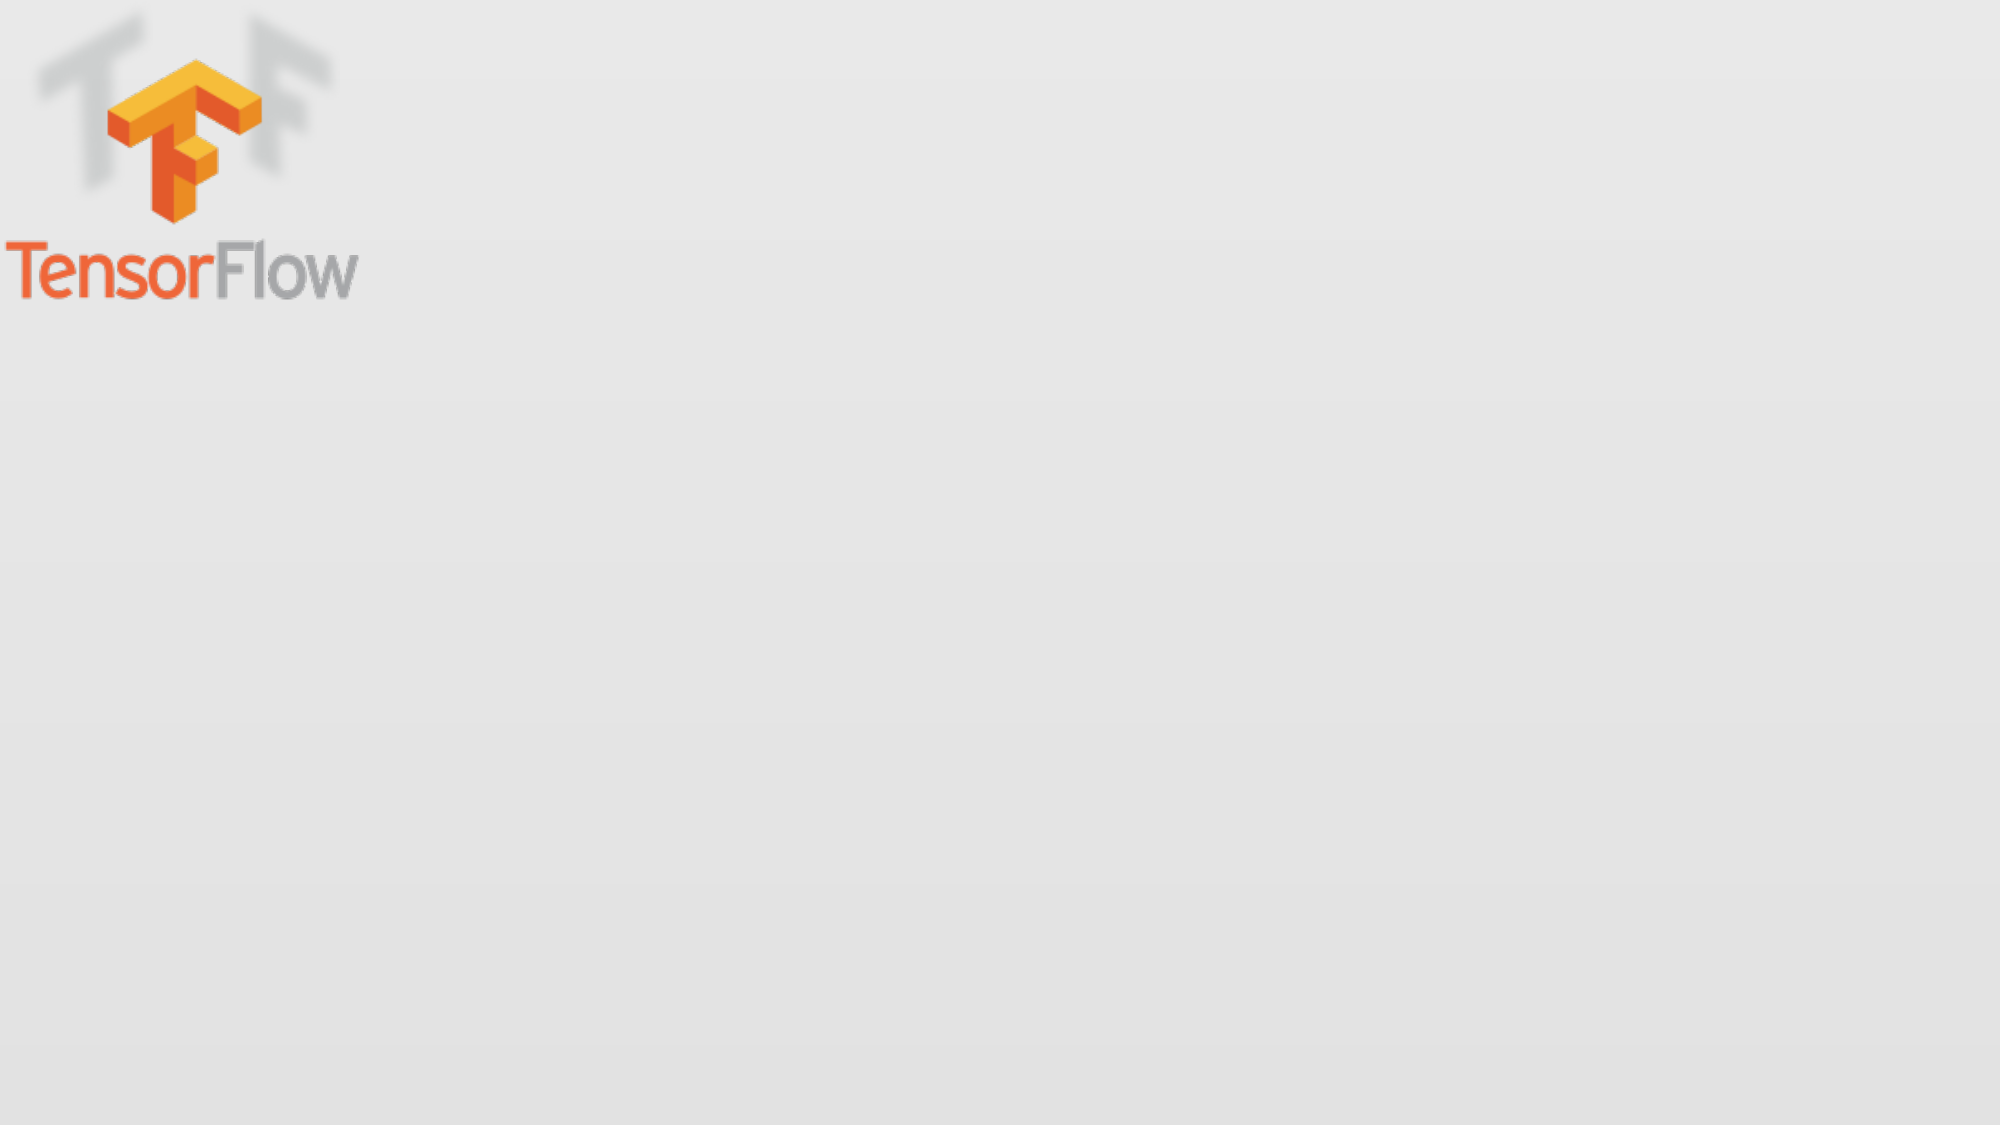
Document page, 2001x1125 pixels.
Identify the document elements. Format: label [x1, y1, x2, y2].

picture [0, 1, 365, 306]
